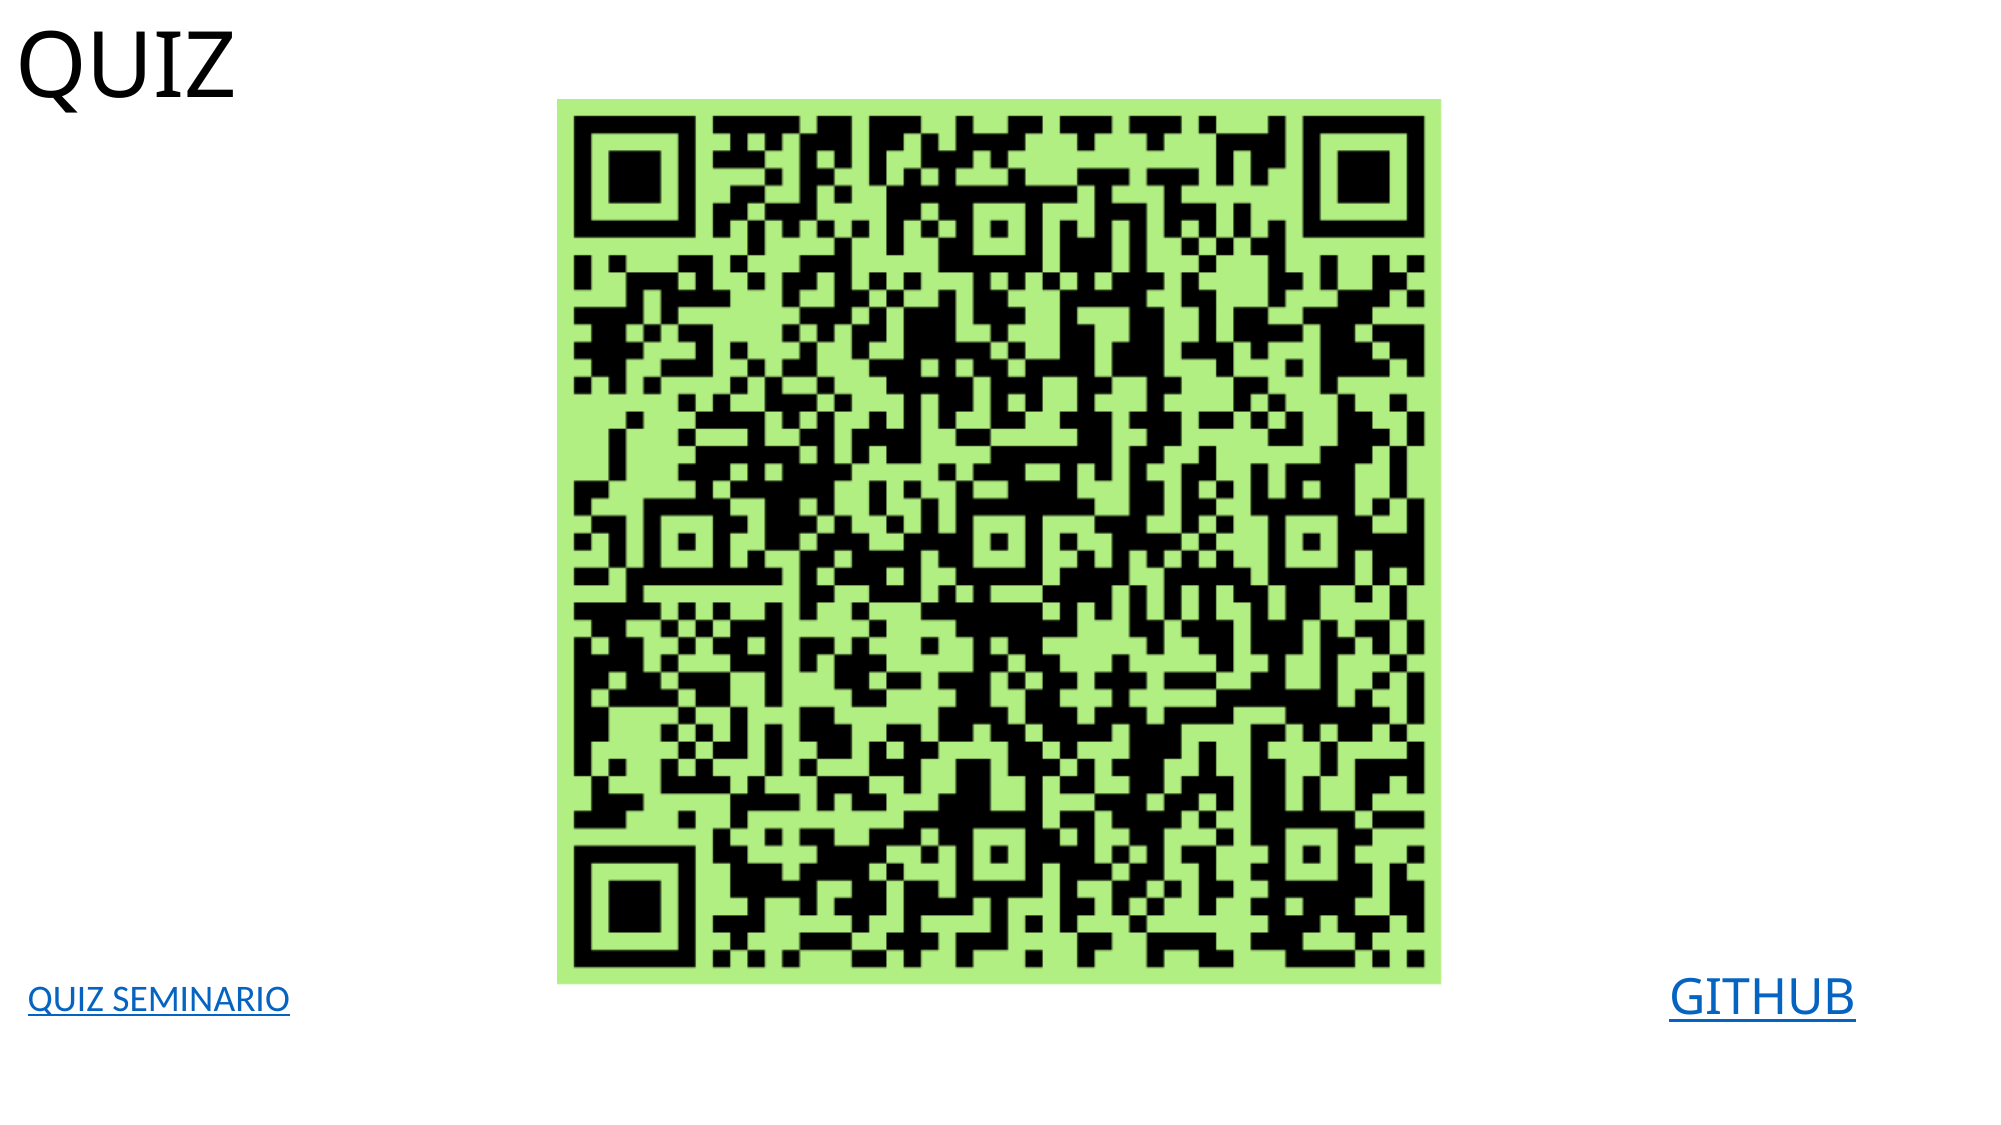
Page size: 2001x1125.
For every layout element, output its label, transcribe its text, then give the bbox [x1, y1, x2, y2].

text_box GITHUB [1654, 931, 1987, 1062]
text_box QUIZ SEMINARIO [12, 966, 1034, 1026]
picture [556, 99, 1443, 986]
text_box QUIZ [0, 2, 1713, 133]
